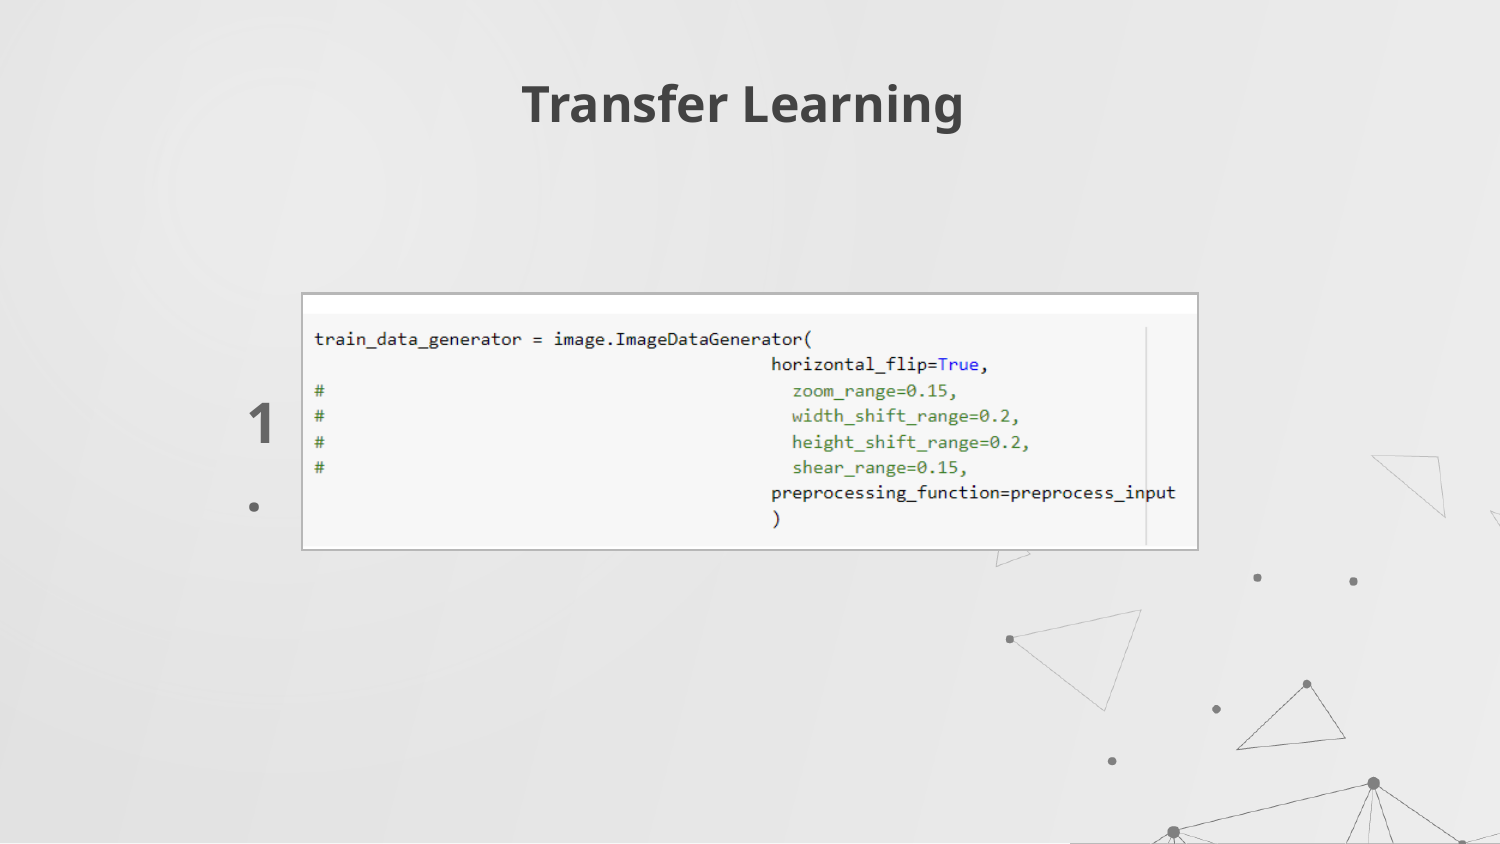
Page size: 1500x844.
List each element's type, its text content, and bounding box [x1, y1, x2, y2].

title Transfer Learning [322, 57, 1178, 172]
picture [0, 0, 1500, 844]
text_box 1. [231, 372, 297, 538]
